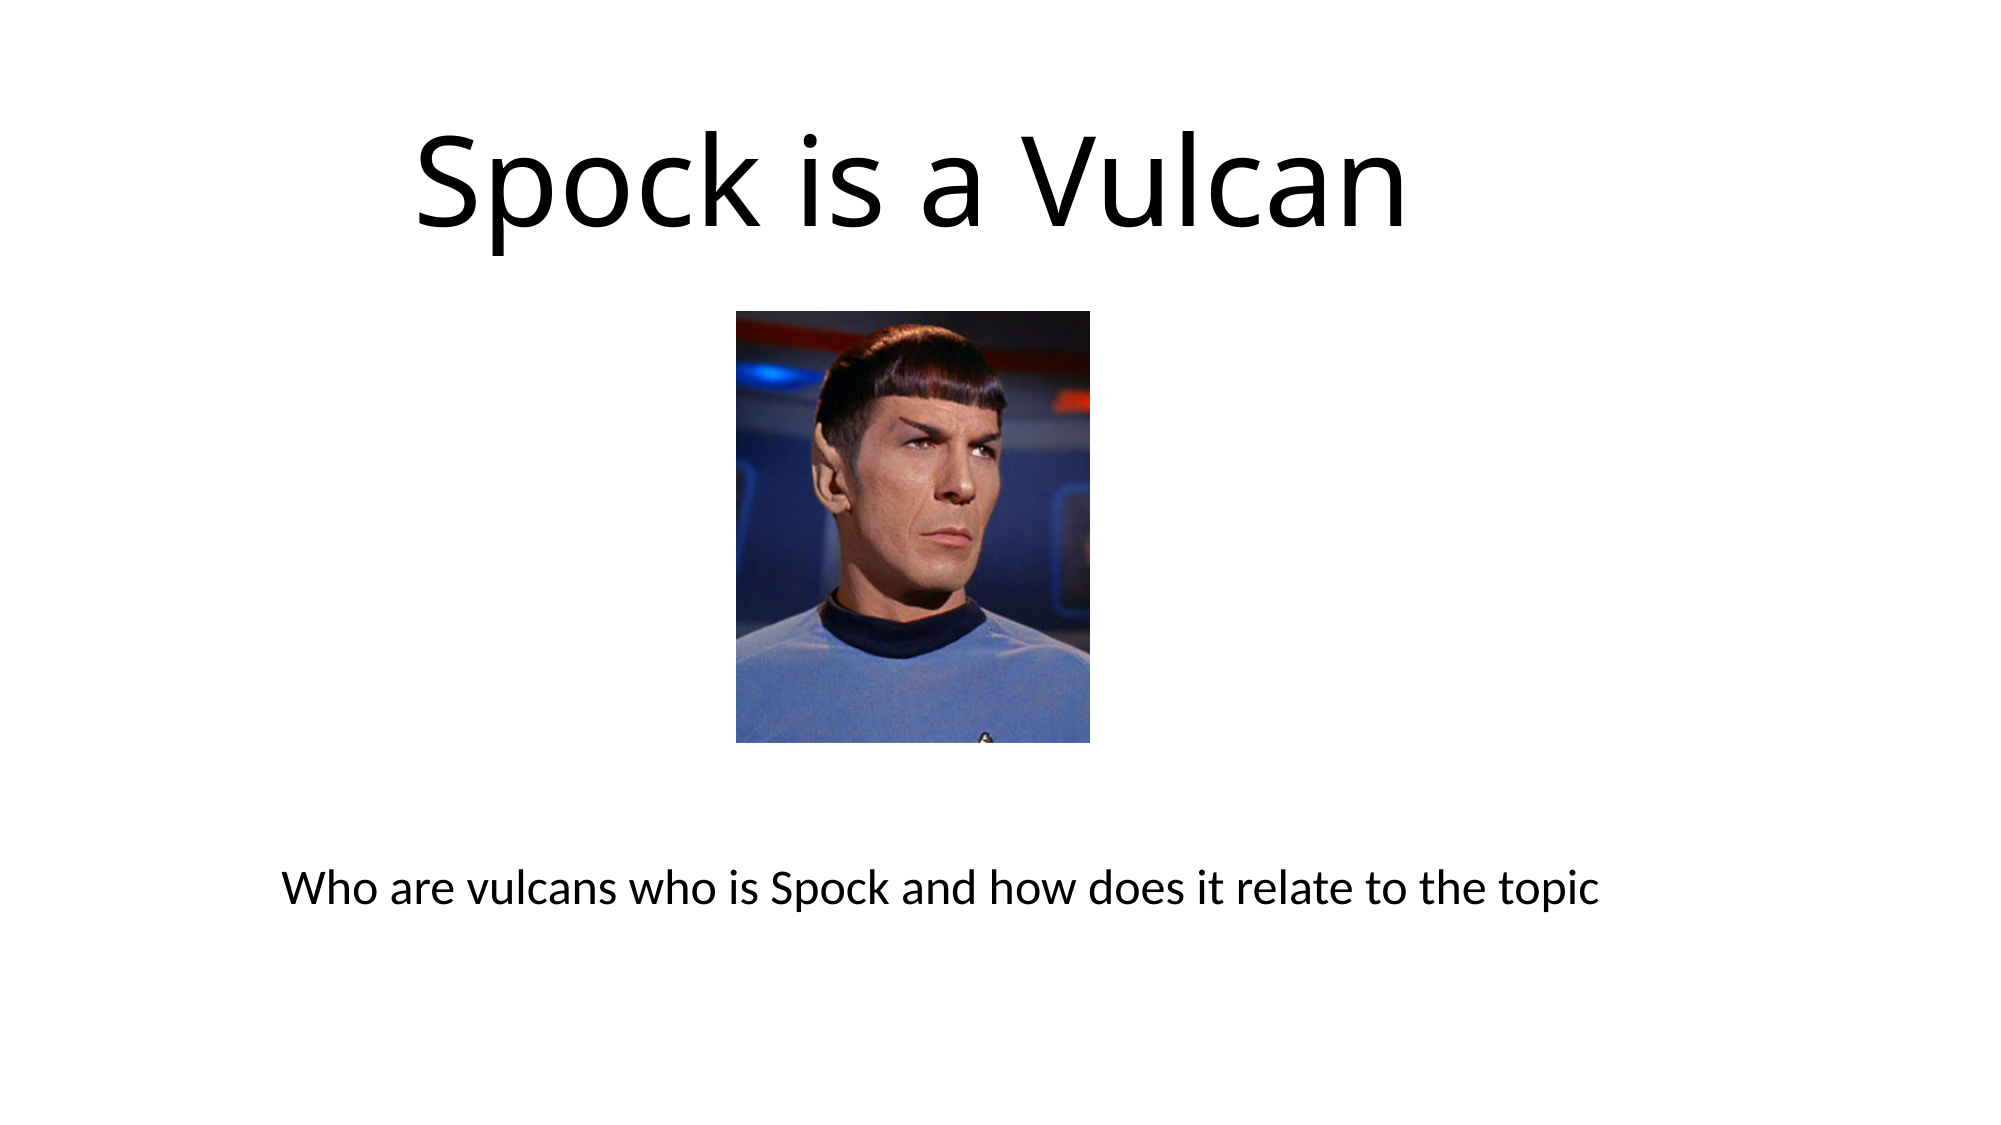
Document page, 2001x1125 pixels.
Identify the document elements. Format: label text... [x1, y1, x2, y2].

title Spock is a Vulcan [163, 0, 1664, 261]
picture [736, 311, 1090, 743]
subtitle Who are vulcans who is Spock and how does it relate to the topic [190, 853, 1691, 1125]
